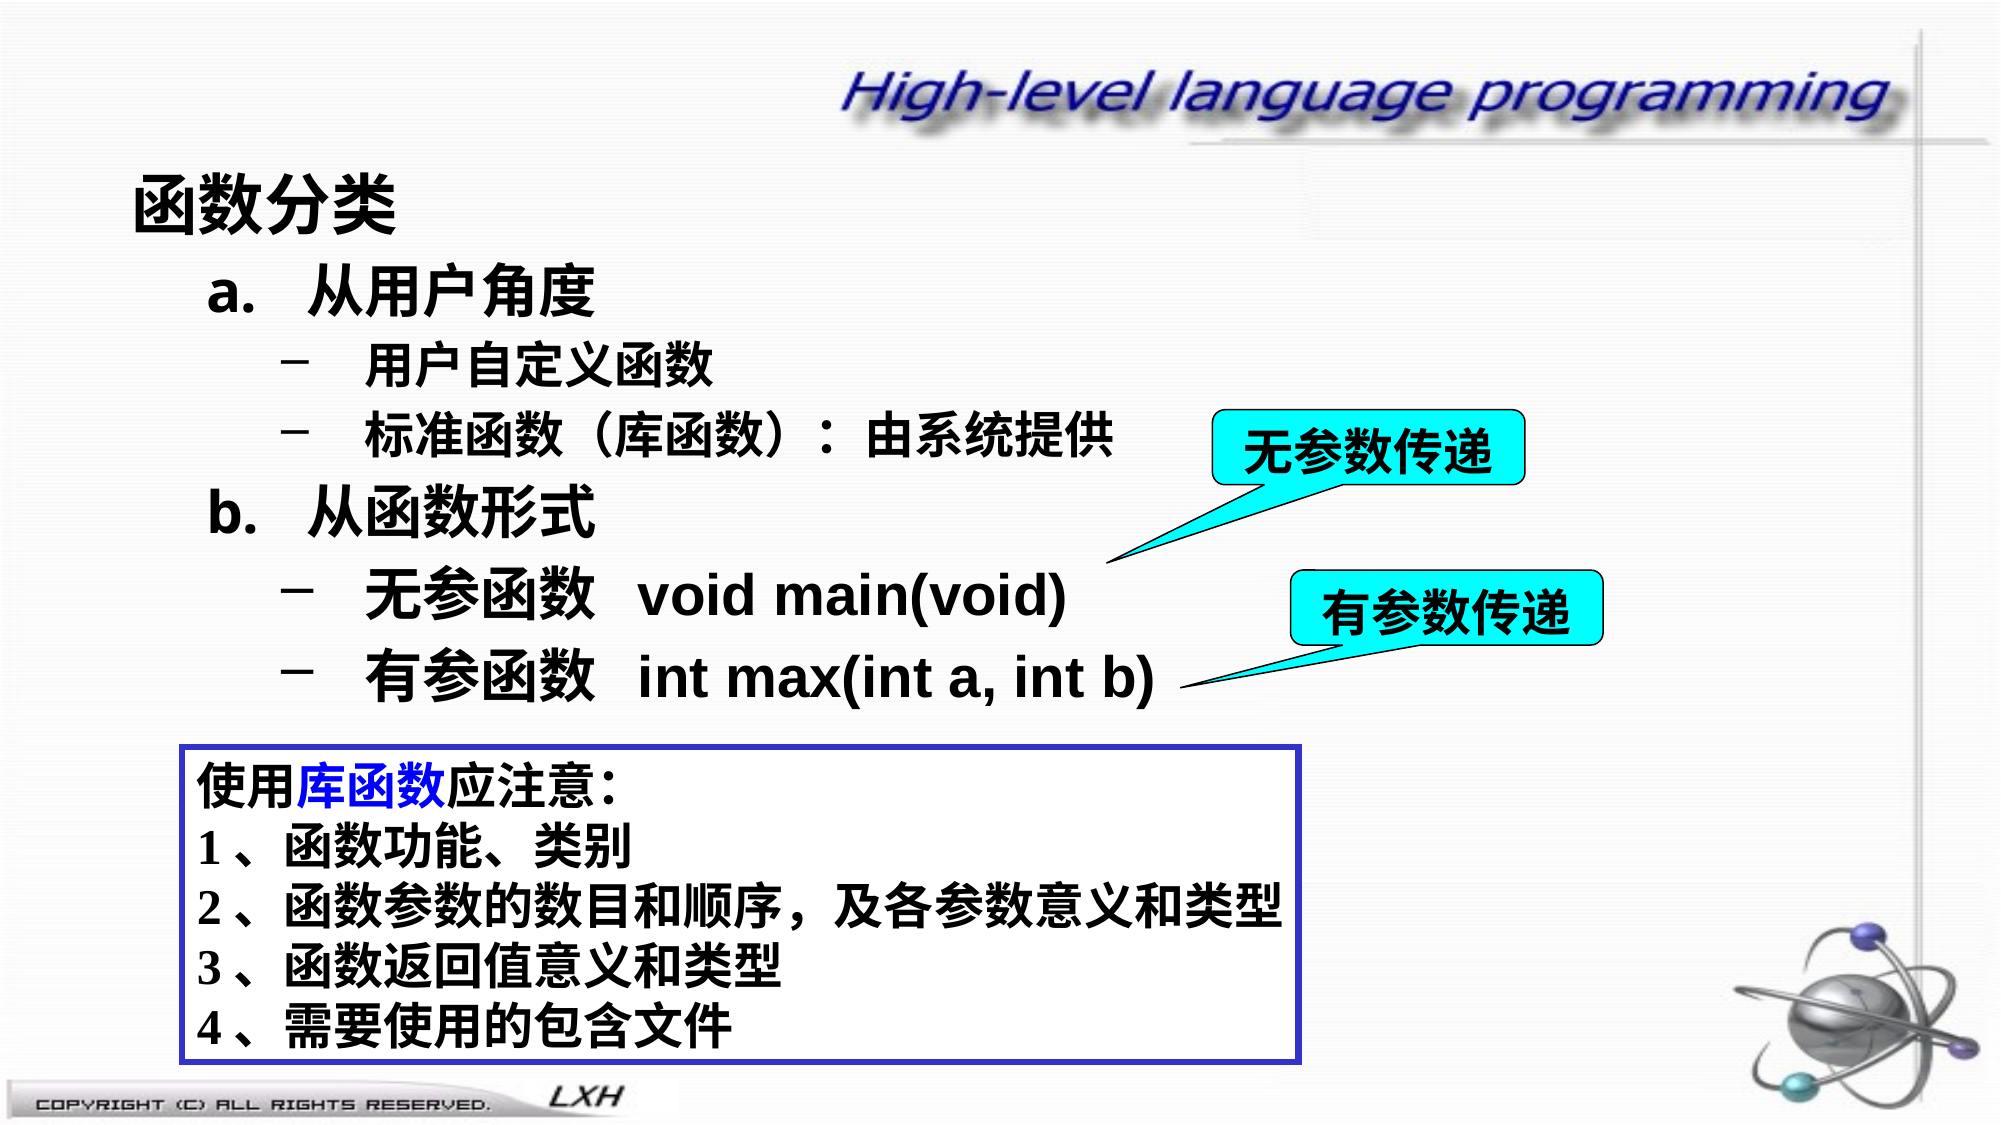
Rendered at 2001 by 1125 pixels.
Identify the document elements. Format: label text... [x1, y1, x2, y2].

picture [0, 0, 2001, 1125]
text_box 无参数传递 [1106, 409, 1525, 564]
text_box 使用库函数应注意： 1、函数功能、类别 2、函数参数的数目和顺序，及各参数意义和类型 3、函数返回值意义和类型 4、需要使用的包含文件 [182, 747, 1299, 1063]
text_box 函数分类 从用户角度 用户自定义函数 标准函数（库函数）：由系统提供 从函数形式 无参函数 void main(void) 有参函数 int max(int a, int b) [41, 154, 1447, 740]
text_box 有参数传递 [1180, 570, 1604, 688]
